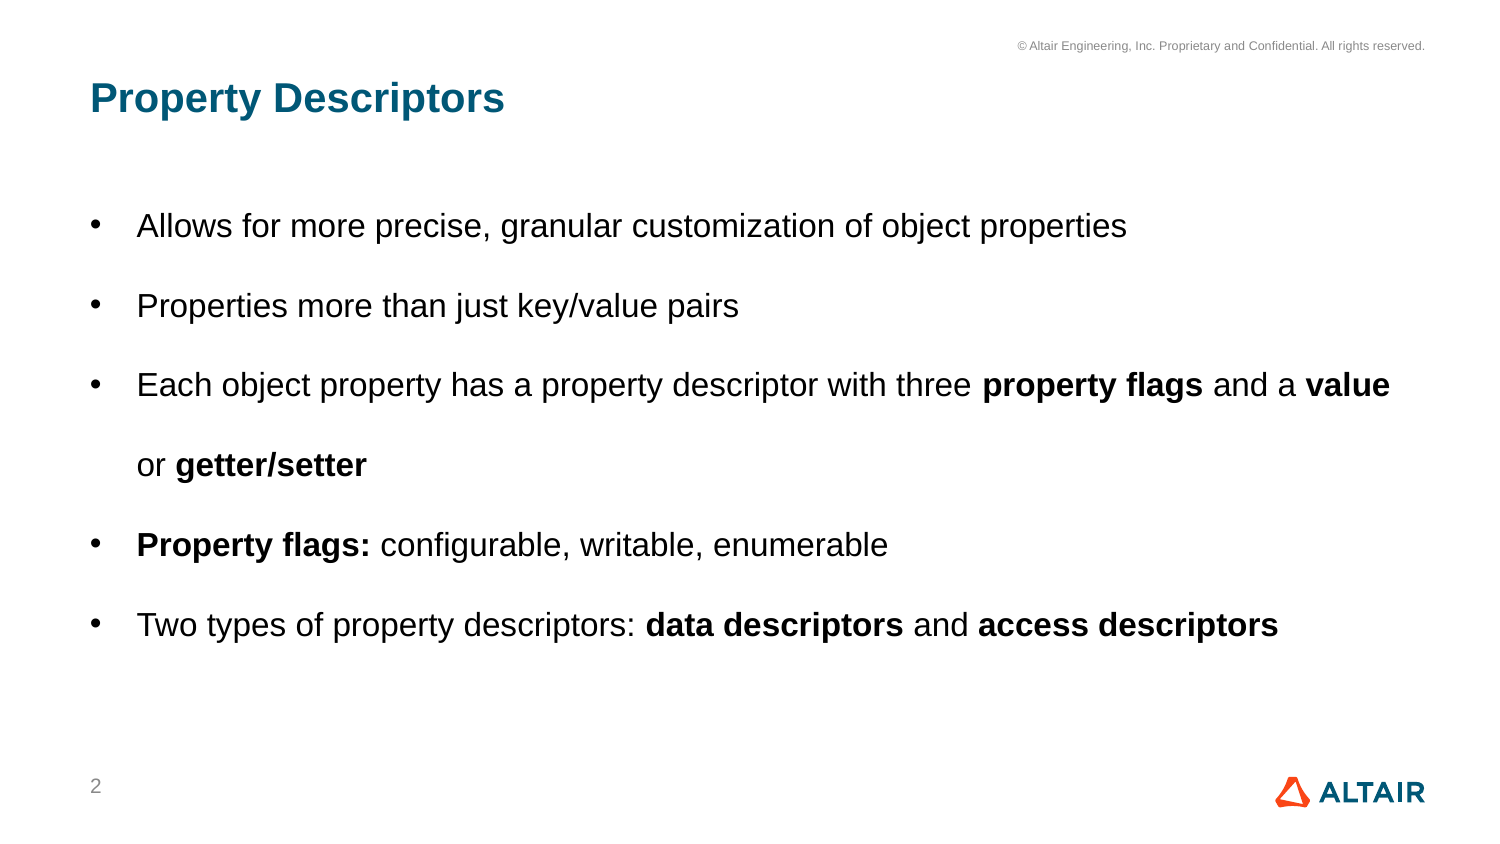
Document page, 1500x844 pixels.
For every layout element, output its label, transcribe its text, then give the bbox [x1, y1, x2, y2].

title Property Descriptors [75, 75, 1423, 124]
slide_number 2 [75, 762, 413, 808]
text_box Allows for more precise, granular customization of object properties Properties more than just key/value pairs Each object property has a property descriptor with three property flags and a value or getter/setter Property flags: configurable, writable, enumerable Two types of property descriptors: data descriptors and access descriptors [75, 156, 1434, 651]
